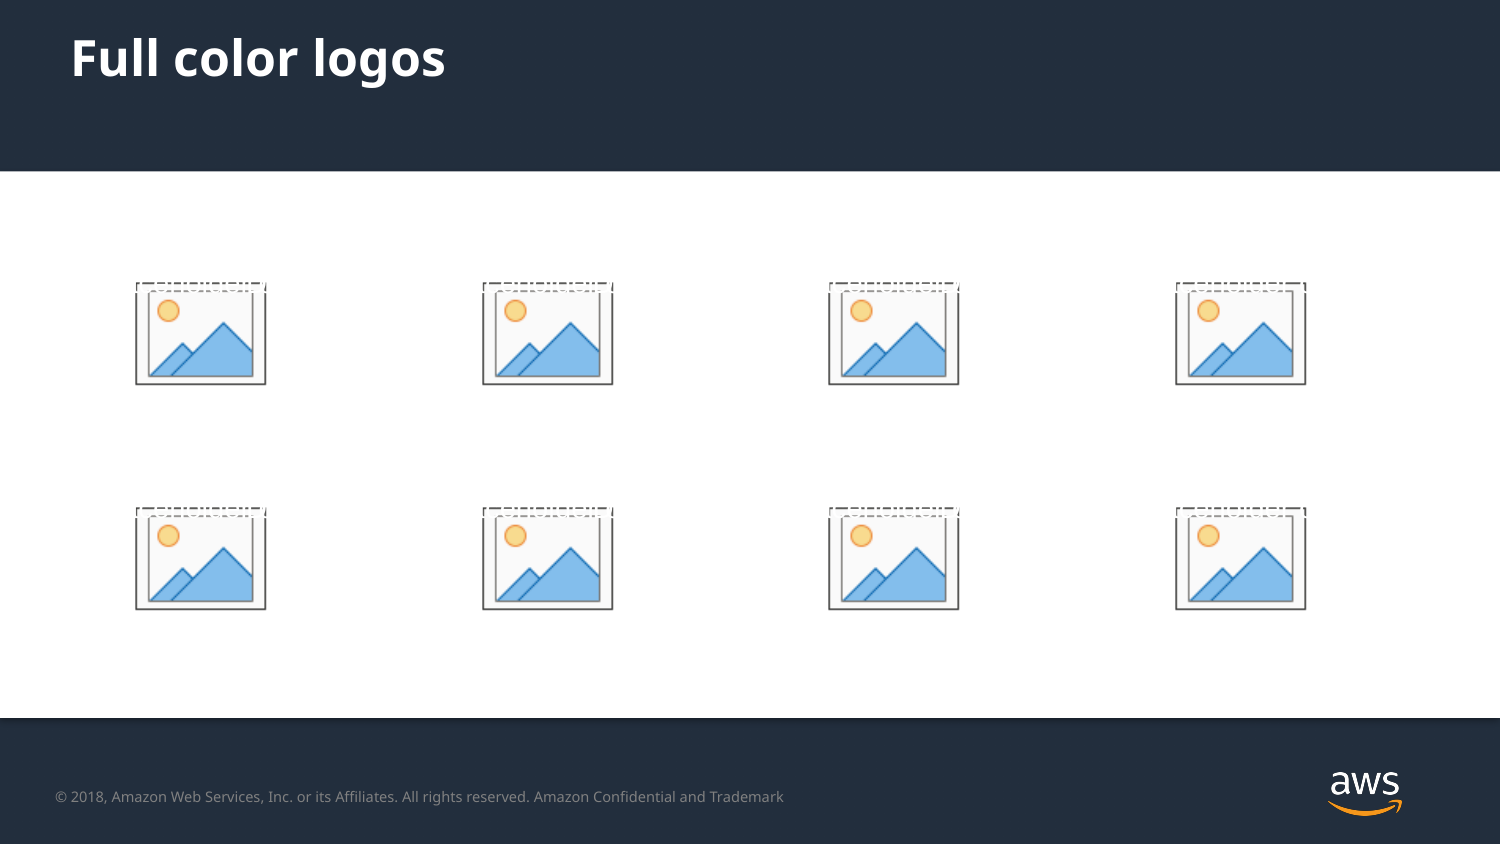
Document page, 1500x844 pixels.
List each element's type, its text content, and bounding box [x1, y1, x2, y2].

picture [96, 256, 306, 413]
picture [1136, 256, 1346, 413]
picture [0, 0, 1500, 171]
title Full color logos [55, 18, 1402, 109]
picture [443, 256, 652, 413]
picture [790, 256, 999, 413]
picture [96, 481, 306, 638]
picture [790, 481, 999, 638]
picture [0, 718, 1500, 844]
picture [1136, 481, 1346, 638]
picture [443, 481, 652, 638]
